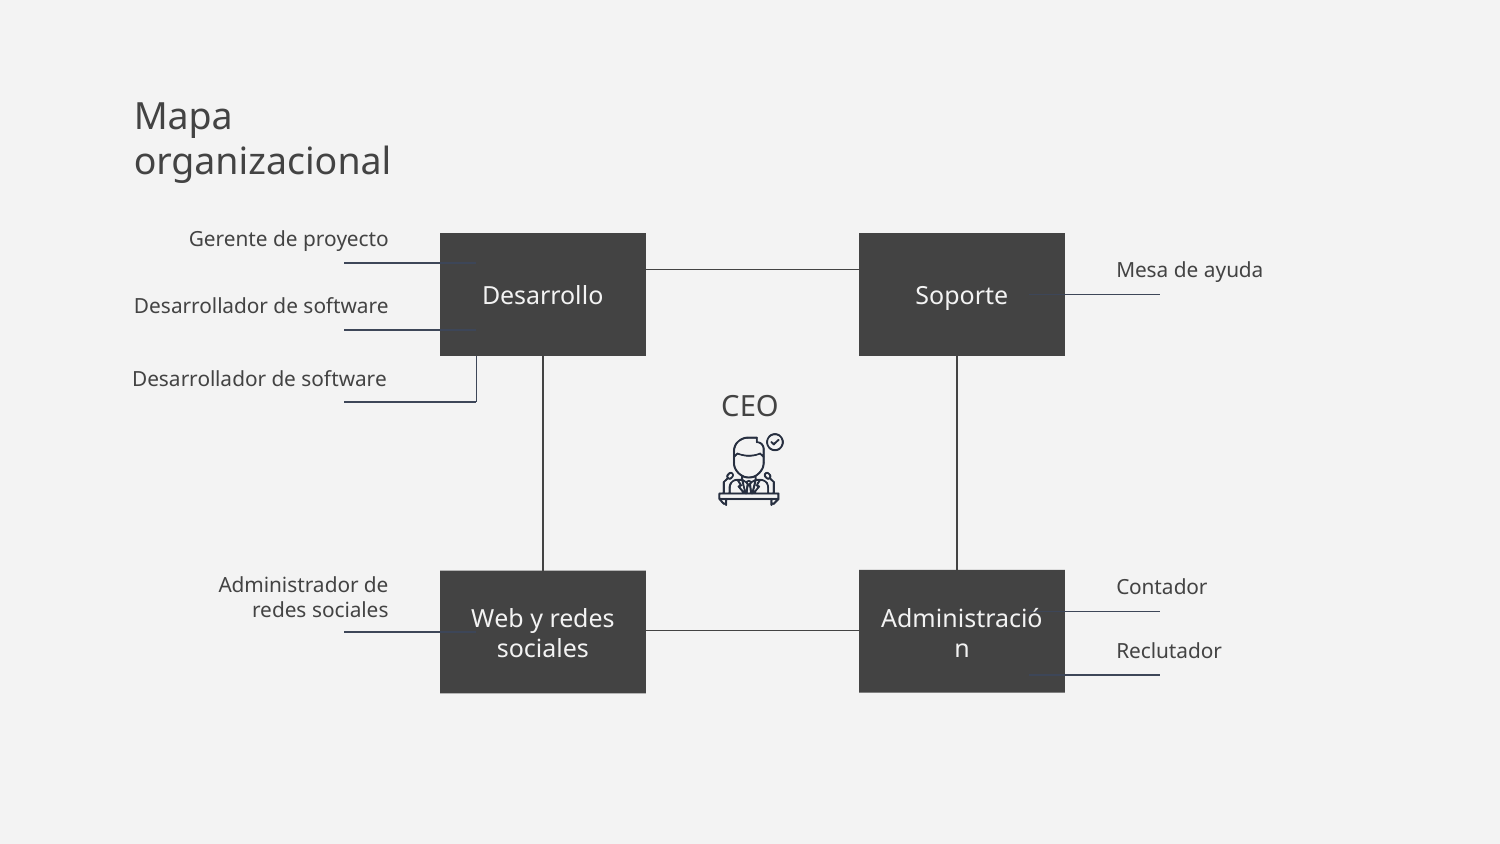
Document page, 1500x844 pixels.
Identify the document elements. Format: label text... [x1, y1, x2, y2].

text_box [542, 269, 958, 631]
text_box [859, 569, 1065, 595]
title Mapa organizacional [118, 77, 487, 233]
text_box [859, 233, 1065, 257]
text_box [440, 332, 646, 356]
text_box Reclutador [1101, 612, 1307, 687]
text_box Contador [1101, 549, 1307, 612]
text_box [440, 570, 646, 595]
text_box [440, 670, 646, 694]
text_box Gerente de proyecto [162, 200, 404, 267]
text_box CEO [620, 363, 880, 438]
text_box Desarrollador de software [116, 340, 402, 415]
text_box Desarrollo [440, 257, 646, 332]
text_box [859, 670, 1065, 693]
text_box Administrador de redes sociales [162, 559, 404, 634]
text_box Mesa de ayuda [1101, 232, 1307, 307]
text_box [859, 332, 1065, 356]
text_box Administración [859, 595, 1065, 670]
text_box Desarrollador de software [118, 267, 404, 343]
picture [709, 428, 792, 509]
text_box [440, 233, 646, 257]
text_box Soporte [859, 257, 1065, 332]
text_box Web y redes sociales [440, 595, 646, 670]
